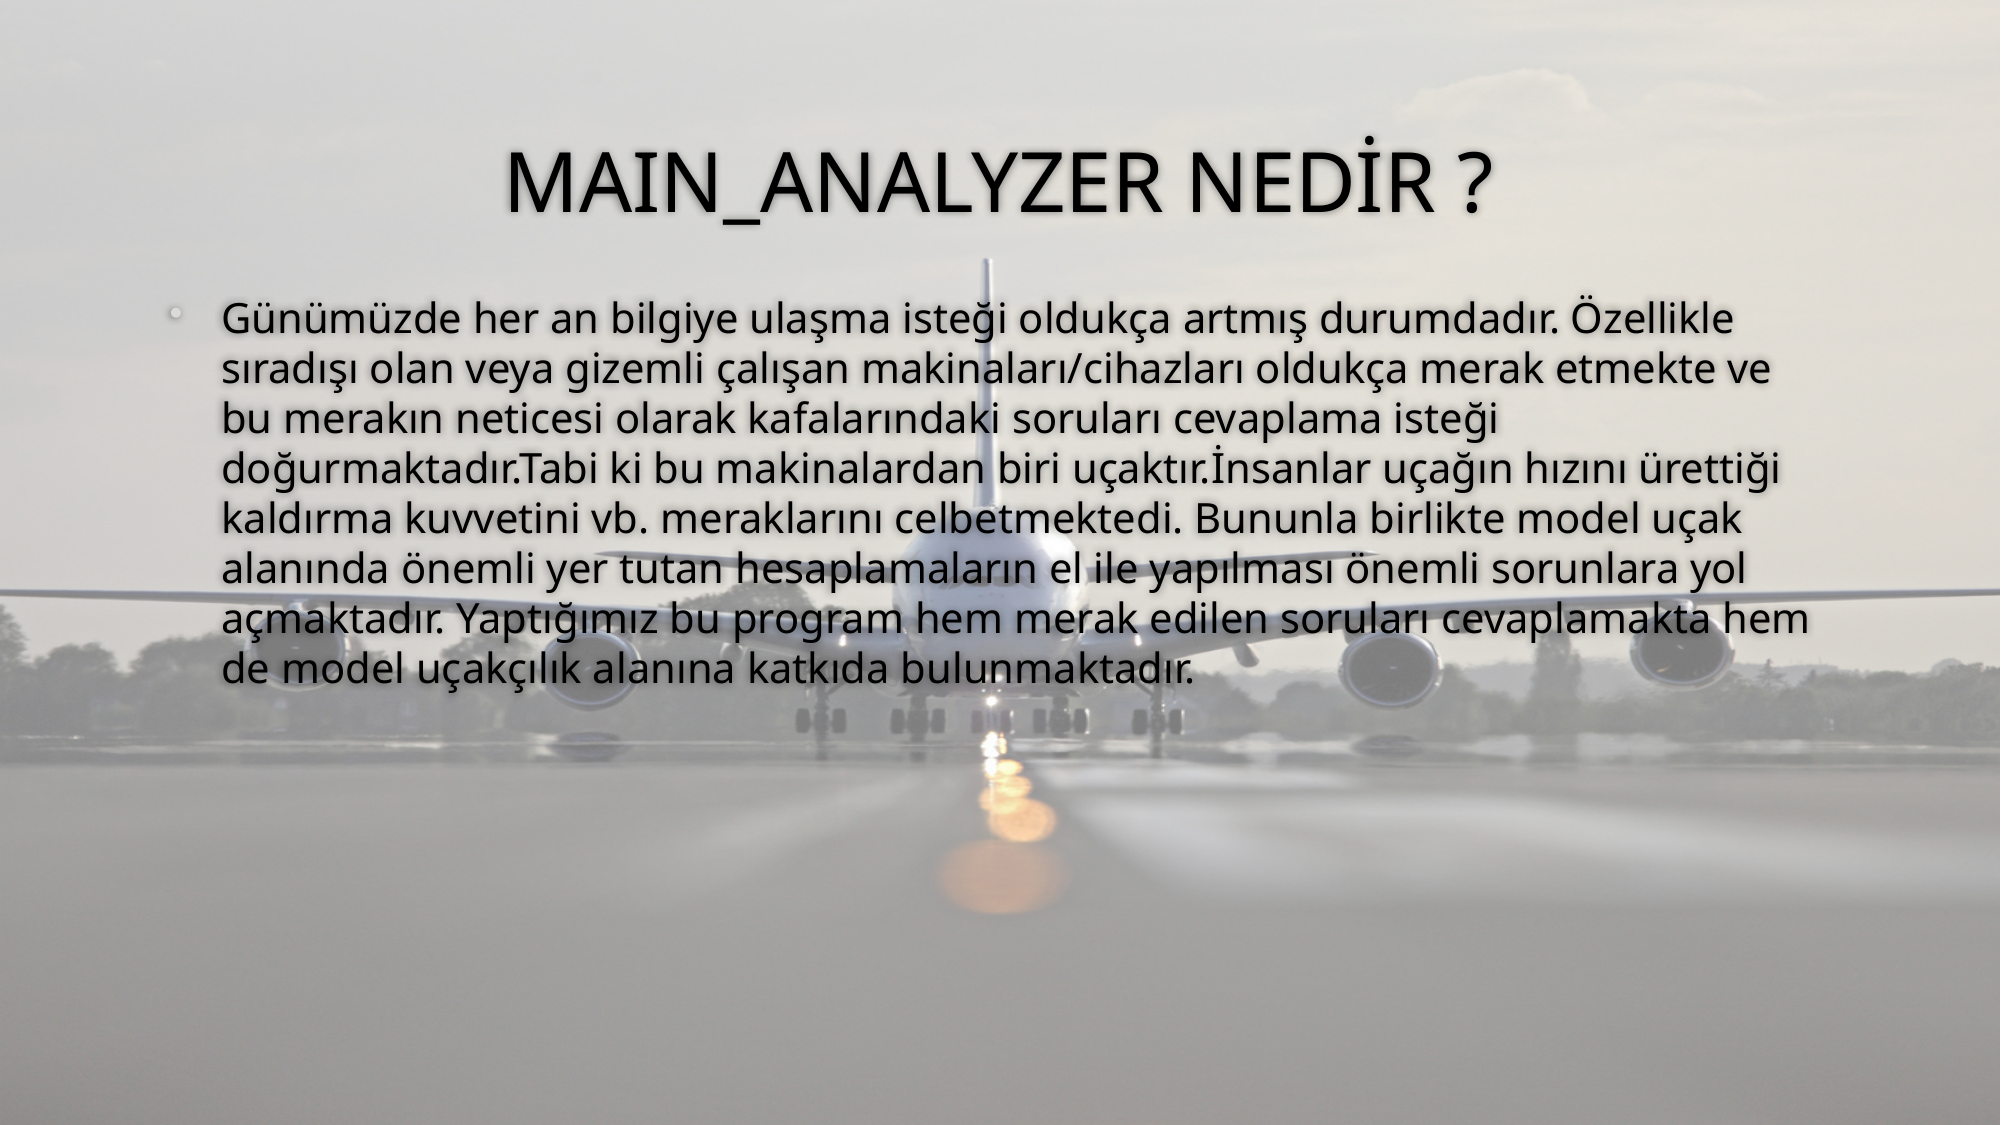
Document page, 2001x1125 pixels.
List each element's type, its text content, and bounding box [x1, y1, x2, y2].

list Günümüzde her an bilgiye ulaşma isteği oldukça artmış durumdadır. Özellikle sıradışı olan veya gizemli çalışan makinaları/cihazları oldukça merak etmekte ve bu merakın neticesi olarak kafalarındaki soruları cevaplama isteği doğurmaktadır.Tabi ki bu makinalardan biri uçaktır.İnsanlar uçağın hızını ürettiği kaldırma kuvvetini vb. meraklarını celbetmektedi. Bununla birlikte model uçak alanında önemli yer tutan hesaplamaların el ile yapılması önemli sorunlara yol açmaktadır. Yaptığımız bu program hem merak edilen soruları cevaplamakta hem de model uçakçılık alanına katkıda bulunmaktadır. [149, 284, 1849, 950]
title MAIN_ANALYZER NEDİR ? [149, 99, 1849, 260]
